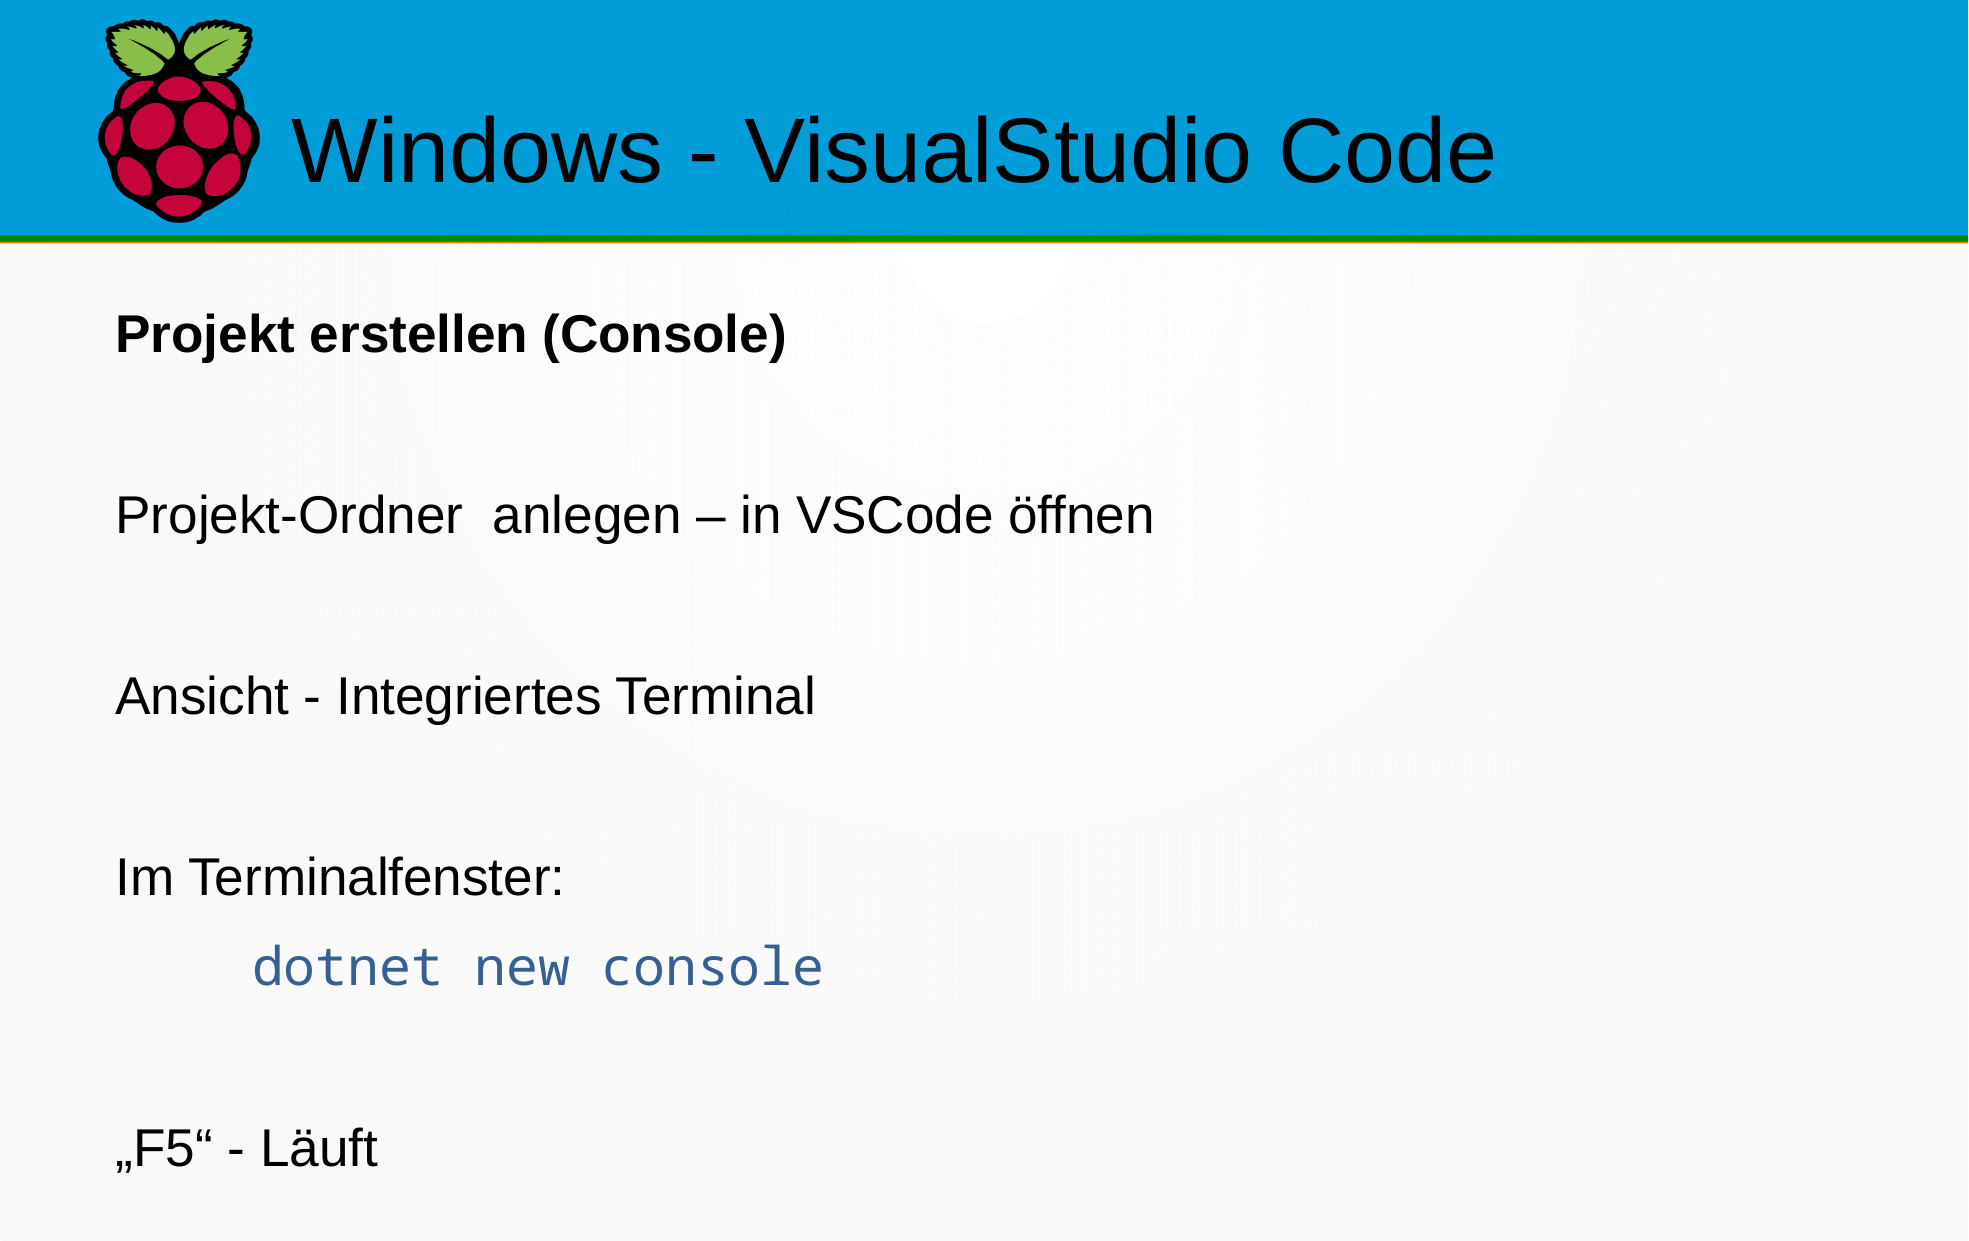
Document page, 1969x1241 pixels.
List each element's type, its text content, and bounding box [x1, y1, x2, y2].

picture [100, 21, 258, 221]
text_box Projekt erstellen (Console) Projekt-Ordner anlegen – in VSCode öffnen Ansicht - Integriertes Terminal Im Terminalfenster: dotnet new console „F5“ - Läuft [98, 299, 1875, 1185]
text_box Windows - VisualStudio Code [291, 49, 1870, 257]
picture [0, 236, 1969, 1241]
